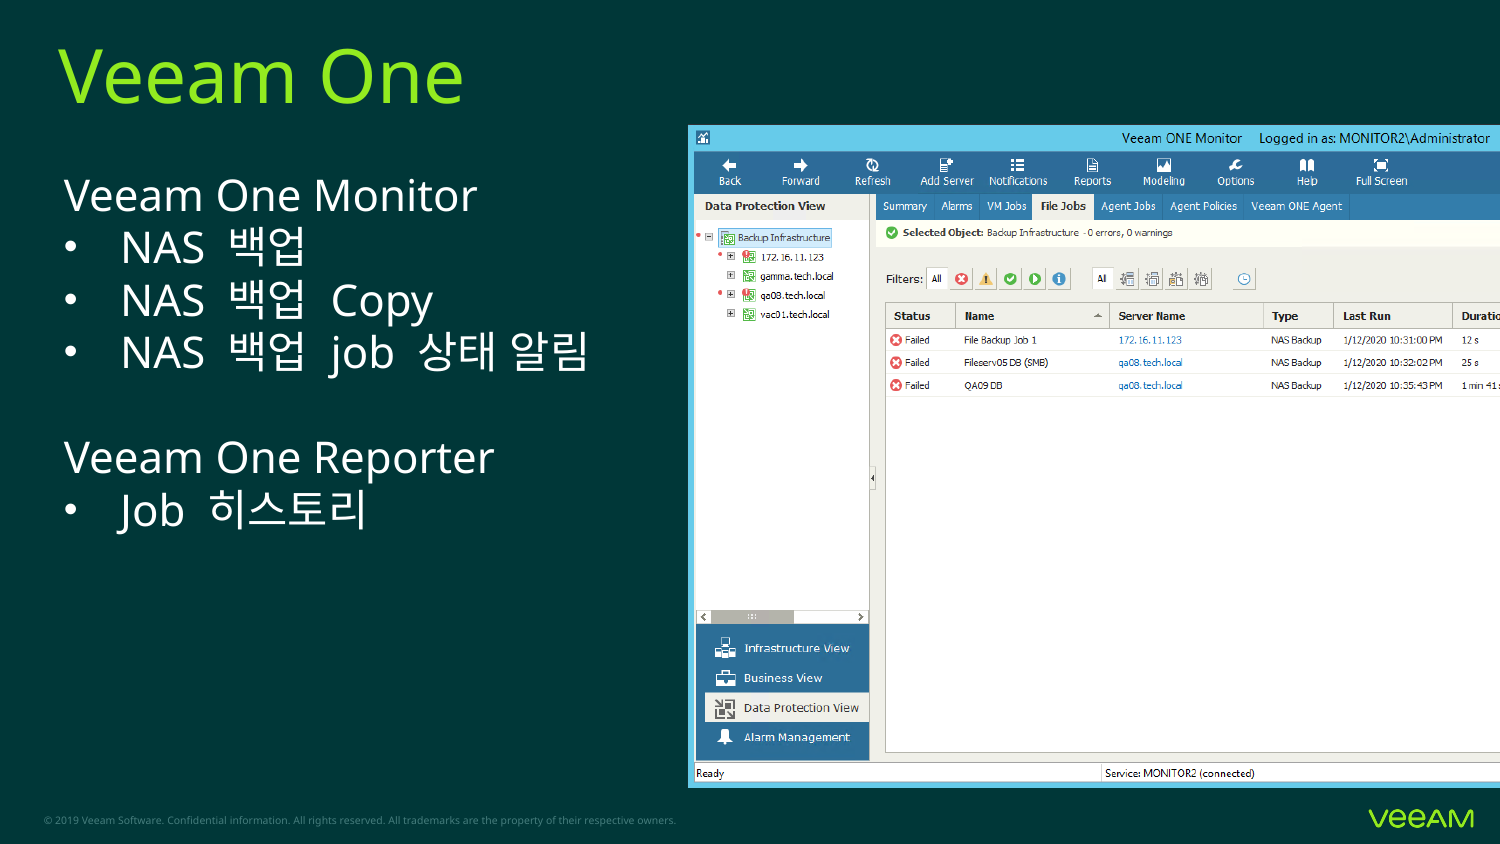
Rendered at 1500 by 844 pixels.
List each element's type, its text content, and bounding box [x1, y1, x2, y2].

picture [1368, 809, 1474, 828]
picture [687, 124, 1500, 789]
list Veeam One Monitor NAS 백업 NAS 백업 Copy NAS 백업 job 상태 알림 Veeam One Reporter Job 히스토리 [63, 167, 682, 592]
title Veeam One [59, 28, 1432, 119]
